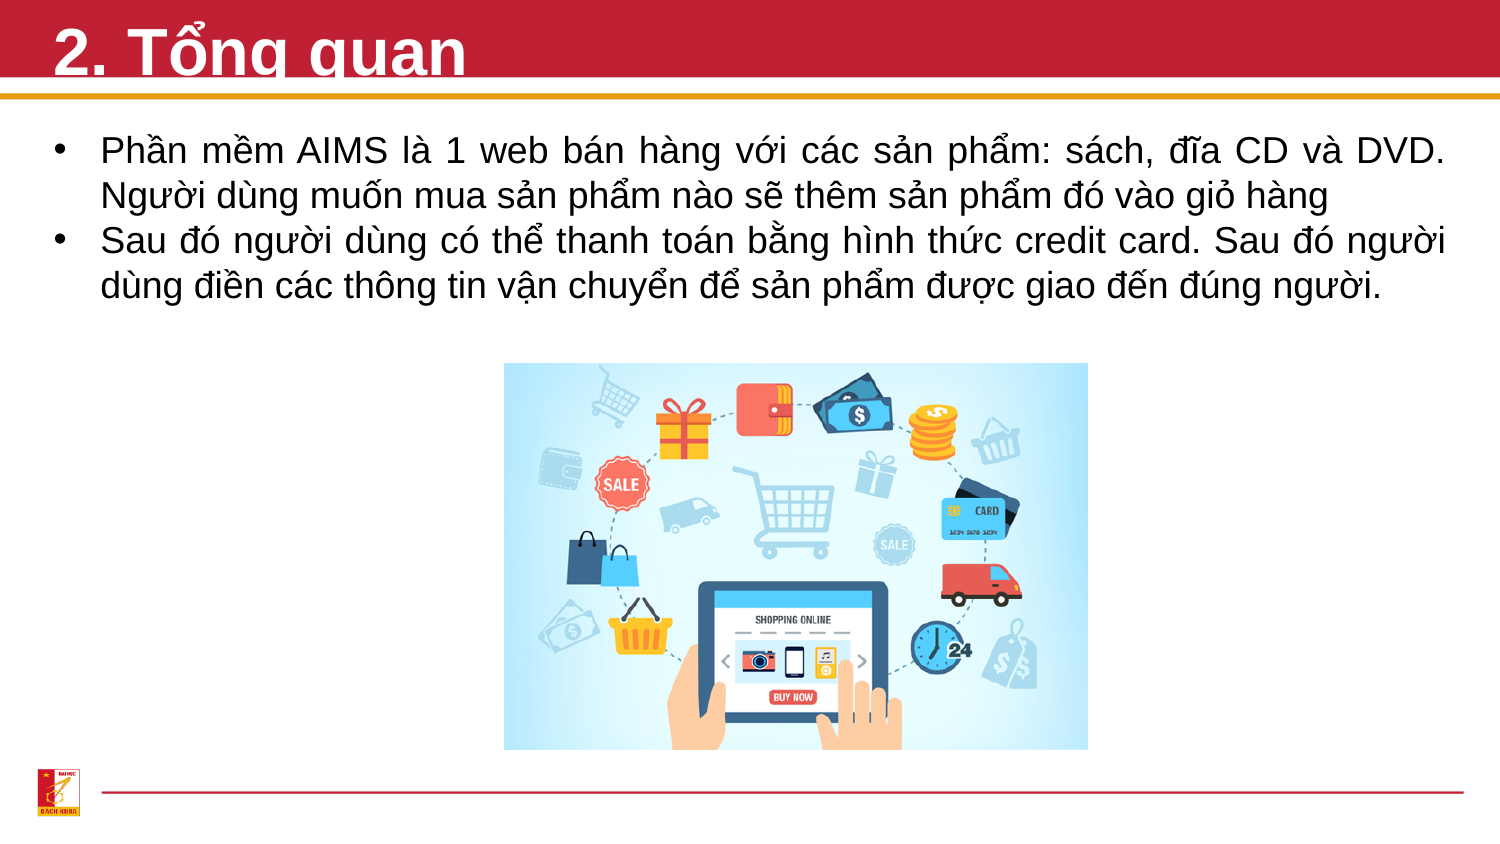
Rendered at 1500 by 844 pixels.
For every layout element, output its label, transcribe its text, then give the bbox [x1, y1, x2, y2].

title 2. Tổng quan [38, 20, 1462, 77]
list Phần mềm AIMS là 1 web bán hàng với các sản phẩm: sách, đĩa CD và DVD. Người dùng muốn mua sản phẩm nào sẽ thêm sản phẩm đó vào giỏ hàng Sau đó người dùng có thể thanh toán bằng hình thức credit card. Sau đó người dùng điền các thông tin vận chuyển để sản phẩm được giao đến đúng người. [38, 118, 1462, 750]
picture [0, 0, 1500, 844]
